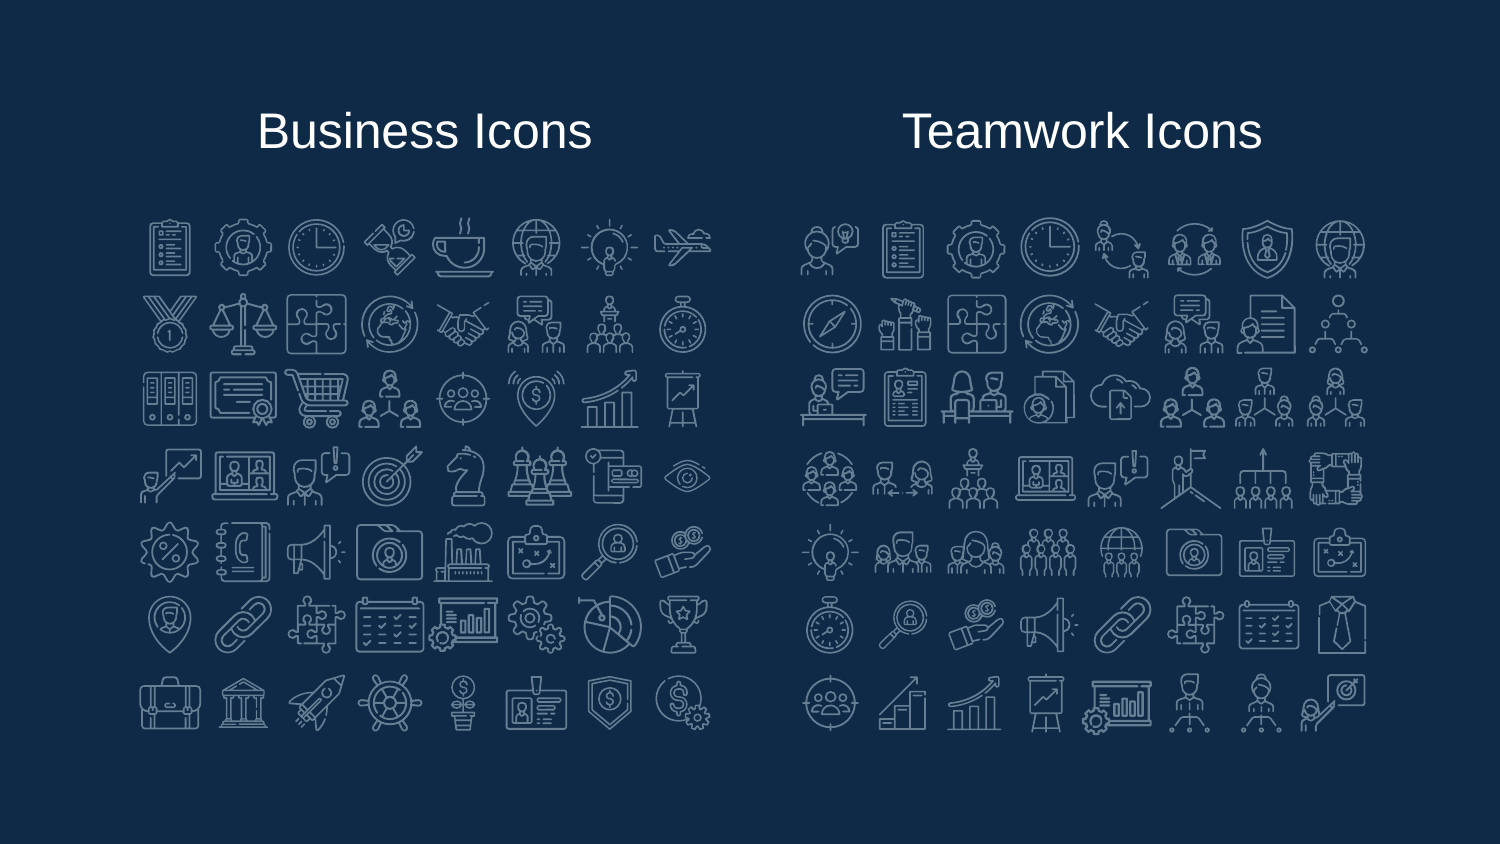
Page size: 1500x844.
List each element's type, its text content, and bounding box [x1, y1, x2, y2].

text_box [664, 369, 701, 428]
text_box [142, 295, 198, 354]
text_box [802, 294, 862, 354]
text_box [580, 369, 639, 429]
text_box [428, 597, 499, 653]
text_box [587, 675, 632, 731]
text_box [286, 446, 351, 507]
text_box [1081, 680, 1153, 736]
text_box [1233, 447, 1293, 510]
text_box [578, 595, 642, 654]
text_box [1027, 673, 1065, 733]
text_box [450, 675, 476, 731]
text_box Teamwork Icons [796, 83, 1369, 163]
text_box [802, 450, 858, 507]
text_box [1308, 294, 1369, 354]
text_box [580, 218, 639, 277]
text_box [1234, 367, 1294, 428]
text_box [209, 371, 278, 427]
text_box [507, 295, 566, 354]
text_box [1164, 294, 1224, 354]
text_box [1160, 447, 1222, 510]
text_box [940, 370, 1014, 425]
text_box [1023, 370, 1076, 424]
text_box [580, 523, 639, 581]
text_box [507, 446, 573, 506]
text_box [1306, 367, 1366, 428]
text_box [878, 676, 927, 731]
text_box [214, 218, 273, 277]
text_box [801, 674, 860, 732]
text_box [1165, 528, 1223, 577]
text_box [1315, 219, 1366, 279]
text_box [1167, 222, 1222, 276]
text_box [139, 448, 203, 504]
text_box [584, 447, 643, 505]
text_box [361, 445, 423, 507]
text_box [435, 371, 491, 427]
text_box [586, 295, 634, 354]
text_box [1318, 595, 1367, 655]
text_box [507, 595, 566, 654]
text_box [446, 445, 486, 507]
text_box Business Icons [139, 83, 711, 163]
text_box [800, 223, 860, 276]
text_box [663, 459, 711, 493]
text_box [947, 294, 1007, 354]
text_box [872, 460, 934, 497]
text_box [1094, 219, 1149, 279]
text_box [799, 367, 868, 427]
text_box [355, 523, 424, 581]
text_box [363, 218, 417, 277]
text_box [652, 295, 710, 354]
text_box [357, 674, 423, 732]
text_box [283, 368, 350, 429]
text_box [147, 595, 192, 654]
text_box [432, 521, 494, 583]
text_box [653, 525, 713, 579]
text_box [655, 675, 711, 731]
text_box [659, 595, 708, 654]
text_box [1089, 374, 1152, 421]
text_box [360, 295, 419, 354]
text_box [287, 595, 346, 654]
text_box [139, 521, 201, 584]
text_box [431, 217, 495, 278]
text_box [1019, 528, 1077, 577]
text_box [1159, 366, 1226, 428]
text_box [506, 524, 566, 580]
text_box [138, 676, 202, 730]
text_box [1087, 449, 1149, 508]
text_box [209, 293, 278, 356]
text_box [1240, 219, 1295, 280]
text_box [507, 370, 565, 427]
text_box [1300, 673, 1366, 733]
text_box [874, 531, 932, 574]
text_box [211, 451, 279, 501]
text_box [1240, 673, 1282, 733]
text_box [1019, 294, 1080, 354]
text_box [1238, 527, 1296, 578]
text_box [1167, 596, 1225, 654]
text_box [287, 218, 346, 276]
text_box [948, 447, 999, 510]
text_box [436, 301, 490, 347]
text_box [881, 219, 925, 279]
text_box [286, 524, 346, 580]
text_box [358, 369, 422, 429]
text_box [947, 530, 1005, 575]
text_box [149, 218, 191, 277]
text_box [287, 674, 346, 732]
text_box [799, 595, 857, 654]
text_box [1168, 673, 1211, 733]
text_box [946, 675, 1002, 731]
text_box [1014, 455, 1077, 502]
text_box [142, 371, 198, 427]
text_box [1238, 599, 1300, 650]
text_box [511, 218, 561, 277]
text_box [946, 219, 1006, 279]
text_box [1020, 216, 1080, 277]
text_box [1099, 526, 1144, 578]
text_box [947, 598, 1006, 651]
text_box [1019, 597, 1079, 653]
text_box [212, 595, 274, 654]
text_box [1313, 527, 1367, 578]
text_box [877, 297, 932, 351]
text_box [653, 228, 712, 267]
text_box [286, 294, 347, 355]
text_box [1094, 300, 1150, 348]
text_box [878, 600, 928, 650]
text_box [801, 523, 860, 582]
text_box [1308, 450, 1364, 507]
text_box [215, 521, 271, 583]
text_box [218, 677, 269, 728]
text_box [355, 596, 425, 653]
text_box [1092, 595, 1153, 654]
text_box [505, 675, 568, 731]
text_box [1236, 294, 1296, 355]
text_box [883, 367, 927, 428]
